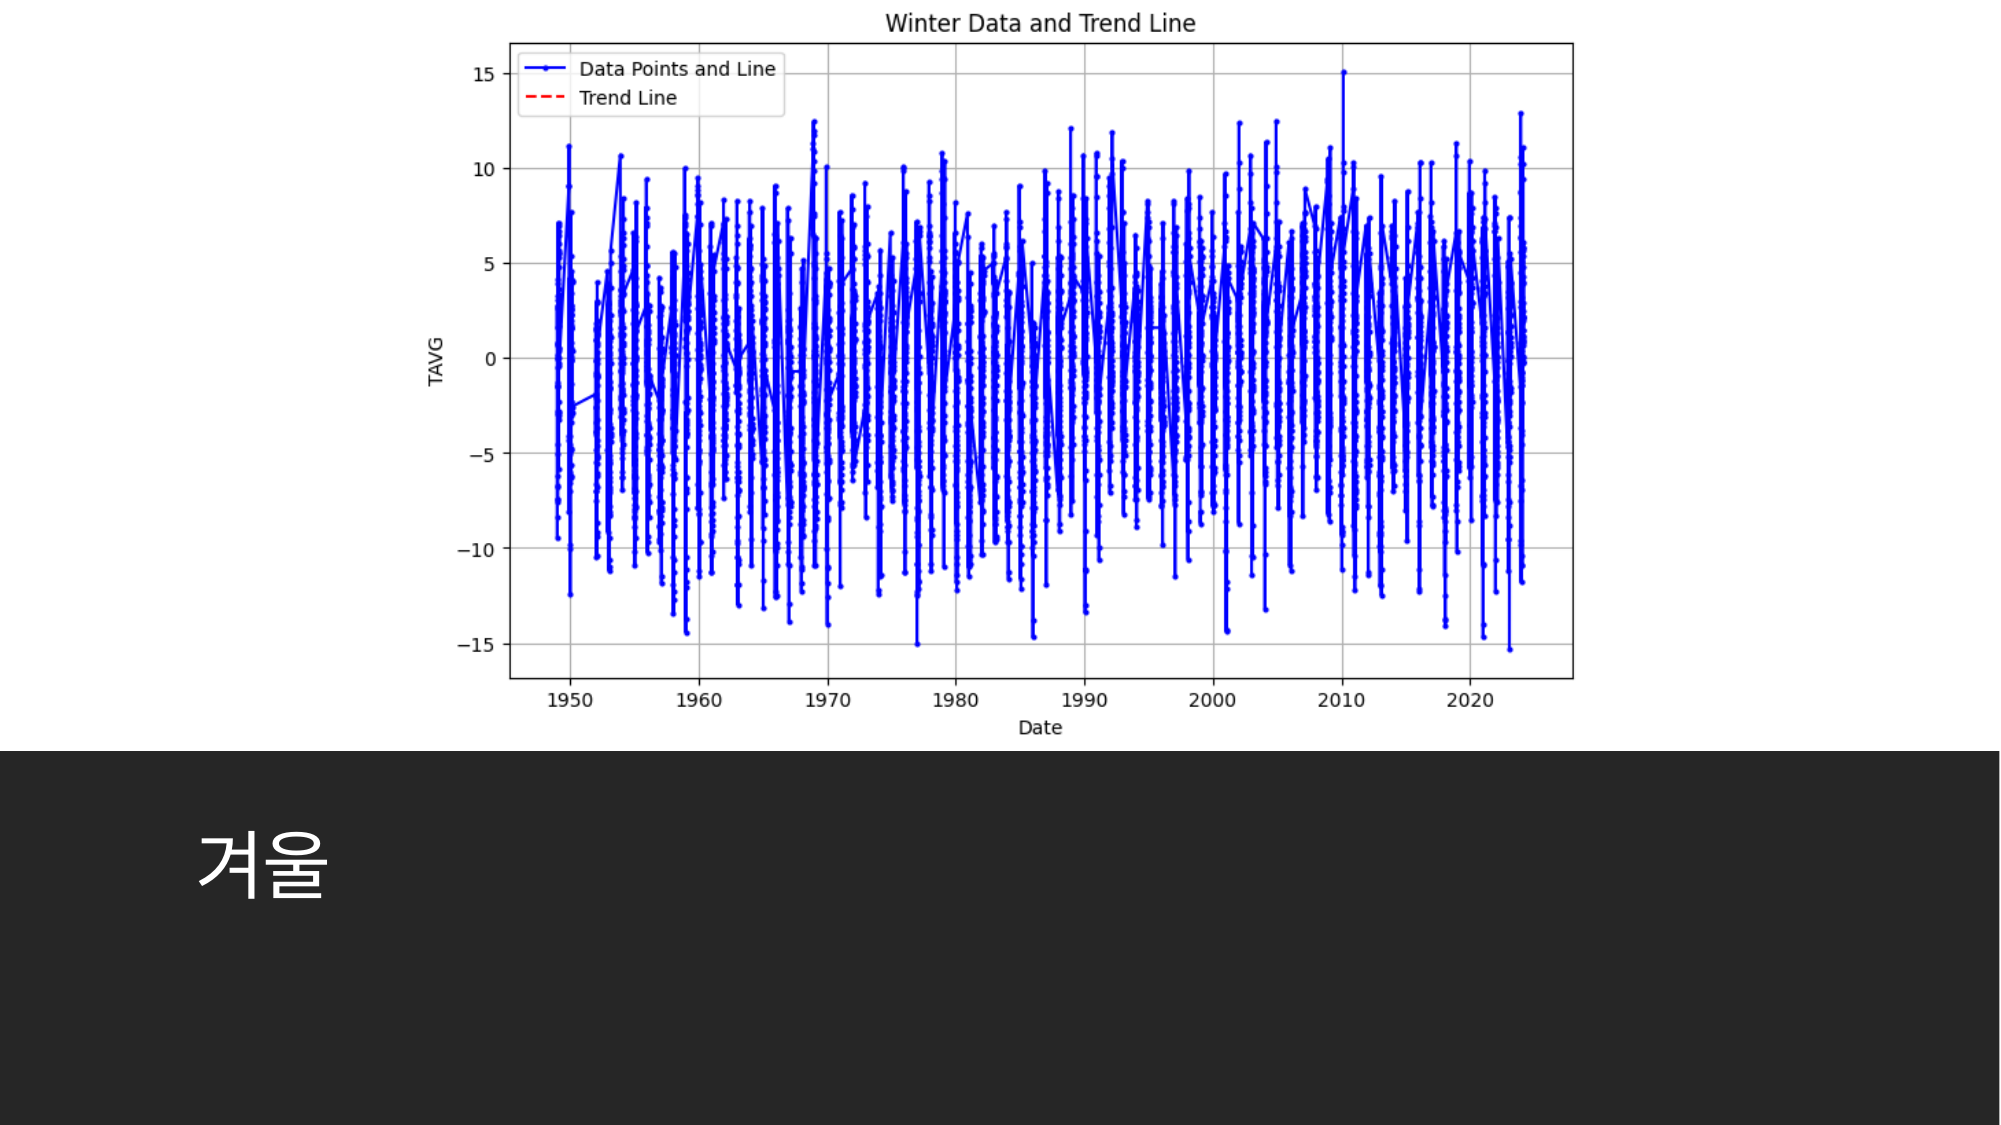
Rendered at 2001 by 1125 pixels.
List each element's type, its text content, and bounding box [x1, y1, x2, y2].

picture [414, 0, 1585, 752]
title 겨울 [180, 787, 1839, 910]
